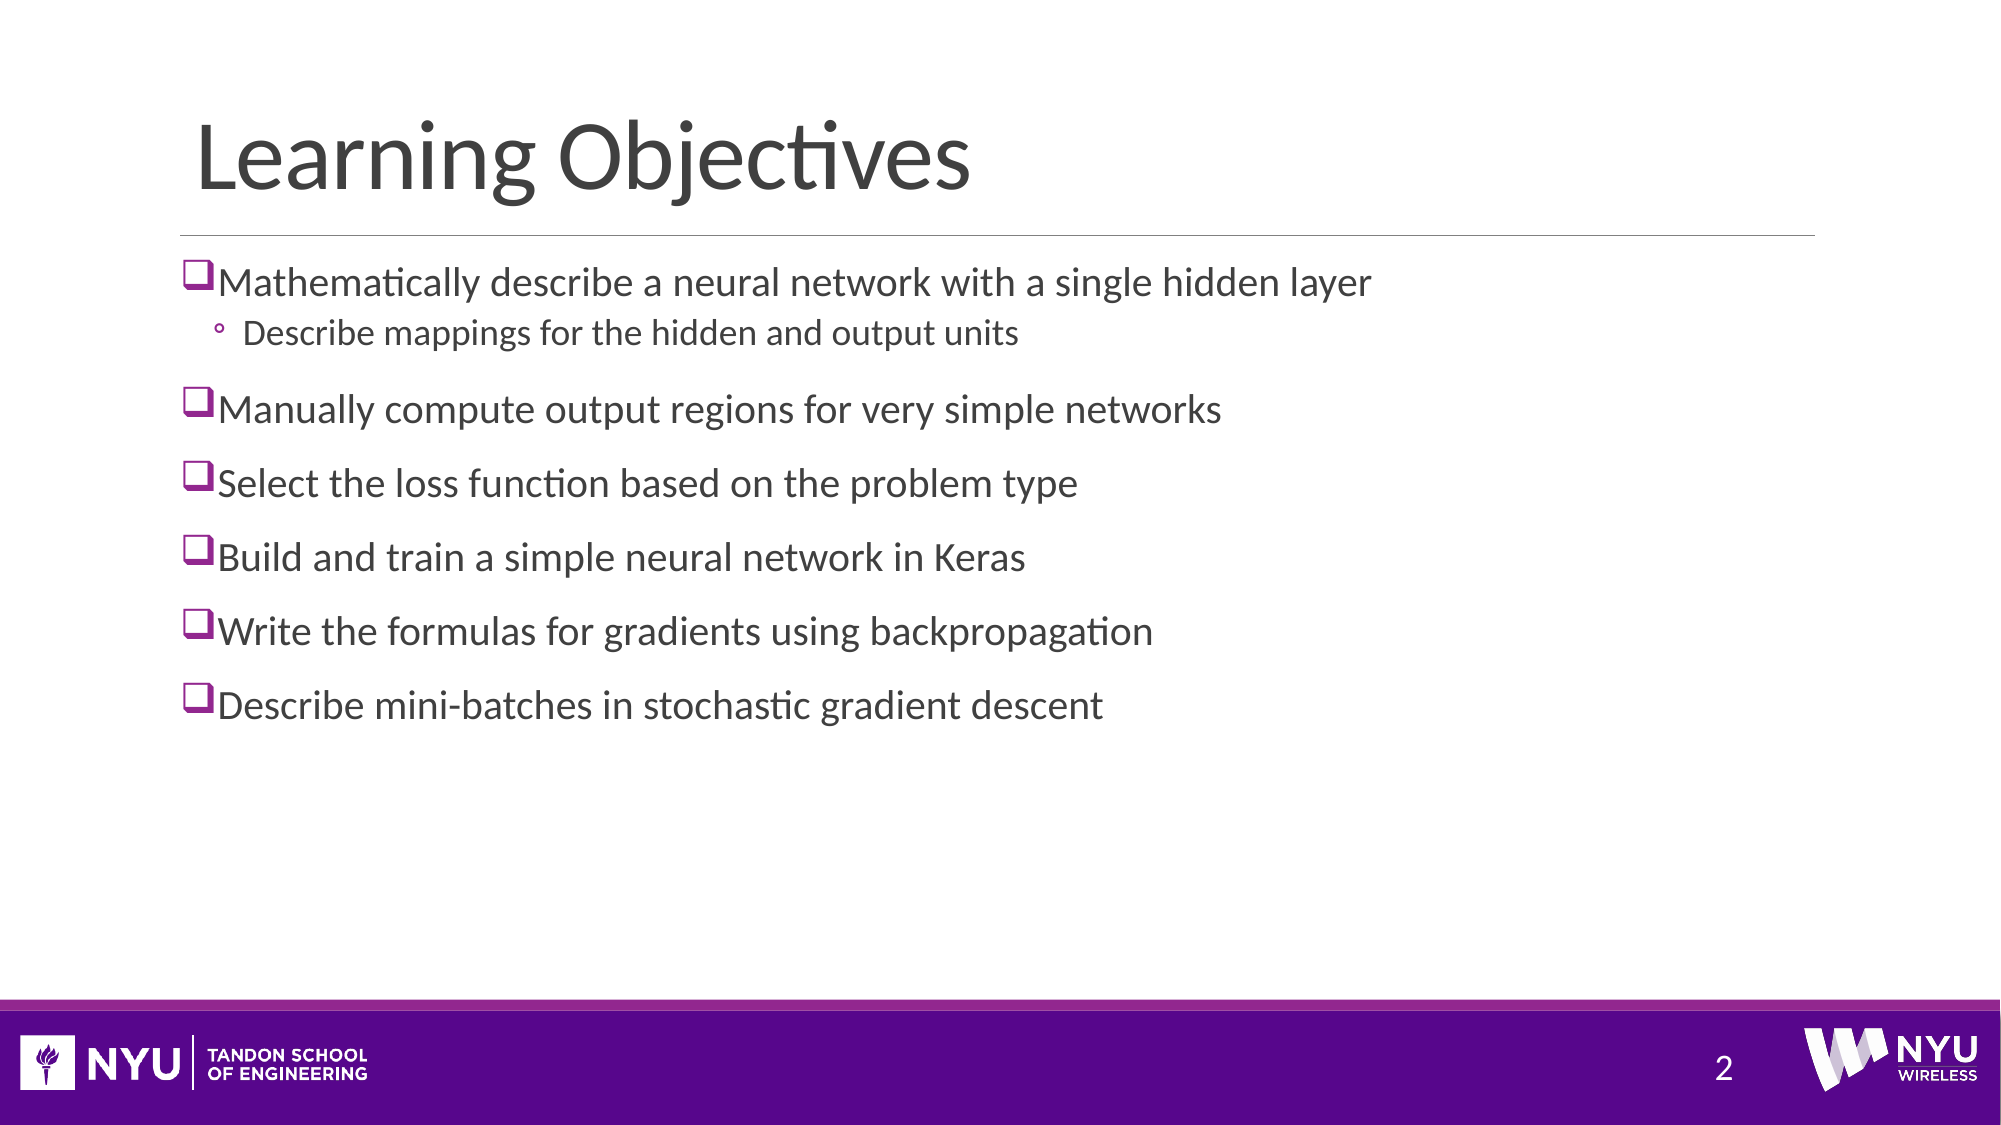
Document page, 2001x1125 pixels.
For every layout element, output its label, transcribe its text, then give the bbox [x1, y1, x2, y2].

list Mathematically describe a neural network with a single hidden layer Describe mappings for the hidden and output units Manually compute output regions for very simple networks Select the loss function based on the problem type Build and train a simple neural network in Keras Write the formulas for gradients using backpropagation Describe mini-batches in stochastic gradient descent [180, 252, 1830, 963]
slide_number 2 [1533, 1035, 1749, 1096]
title Learning Objectives [180, 47, 1830, 218]
